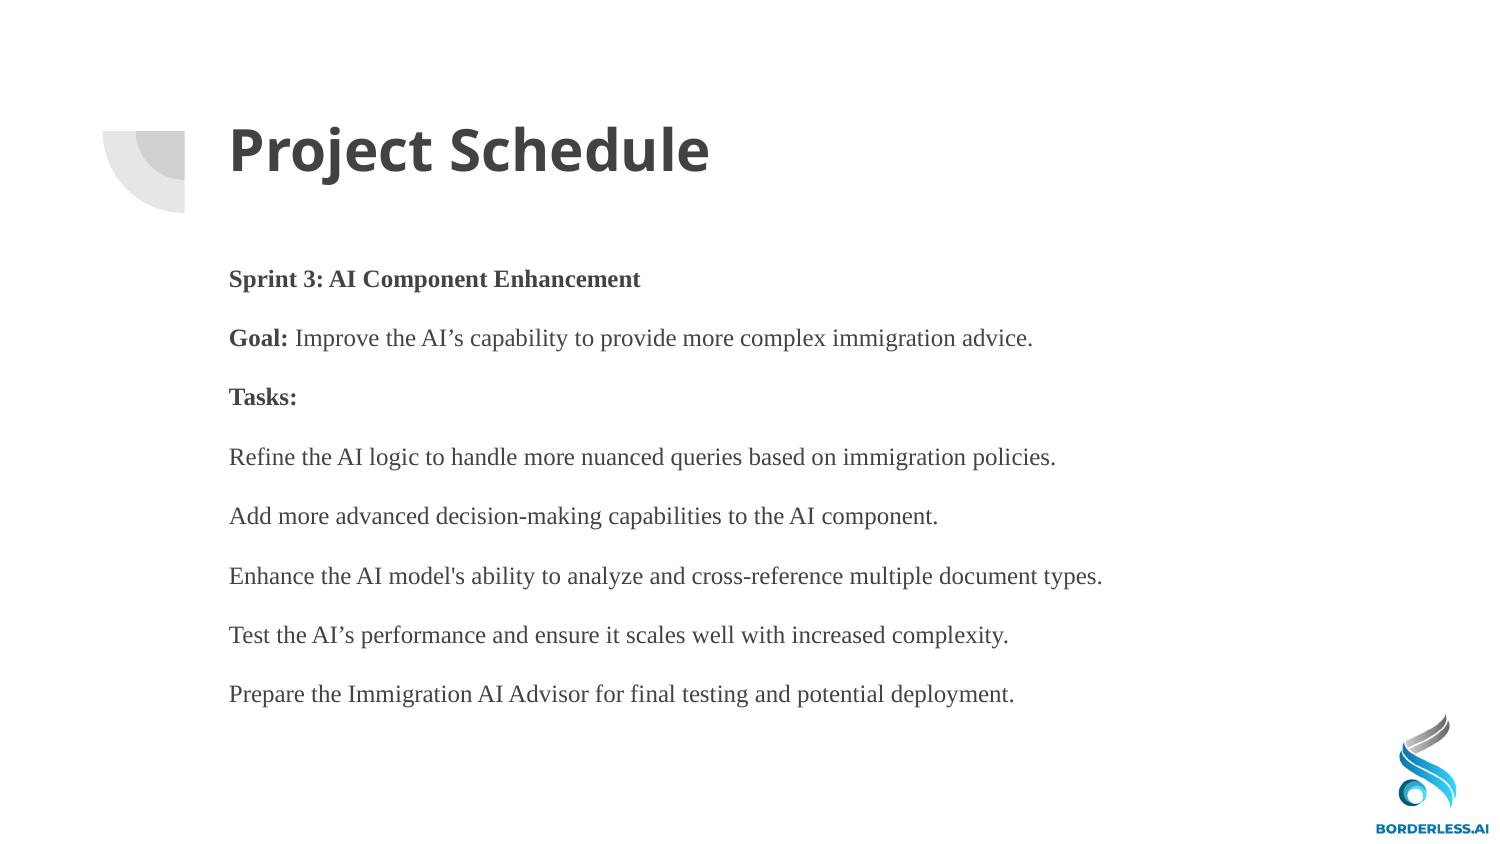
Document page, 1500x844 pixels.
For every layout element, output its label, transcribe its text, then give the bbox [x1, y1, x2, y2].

picture [1354, 701, 1500, 844]
title Project Schedule [213, 98, 1368, 242]
list Sprint 3: AI Component Enhancement Goal: Improve the AI’s capability to provide more complex immigration advice. Tasks: Refine the AI logic to handle more nuanced queries based on immigration policies. Add more advanced decision-making capabilities to the AI component. Enhance the AI model's ability to analyze and cross-reference multiple document types. Test the AI’s performance and ensure it scales well with increased complexity. Prepare the Immigration AI Advisor for final testing and potential deployment. [213, 242, 1368, 747]
